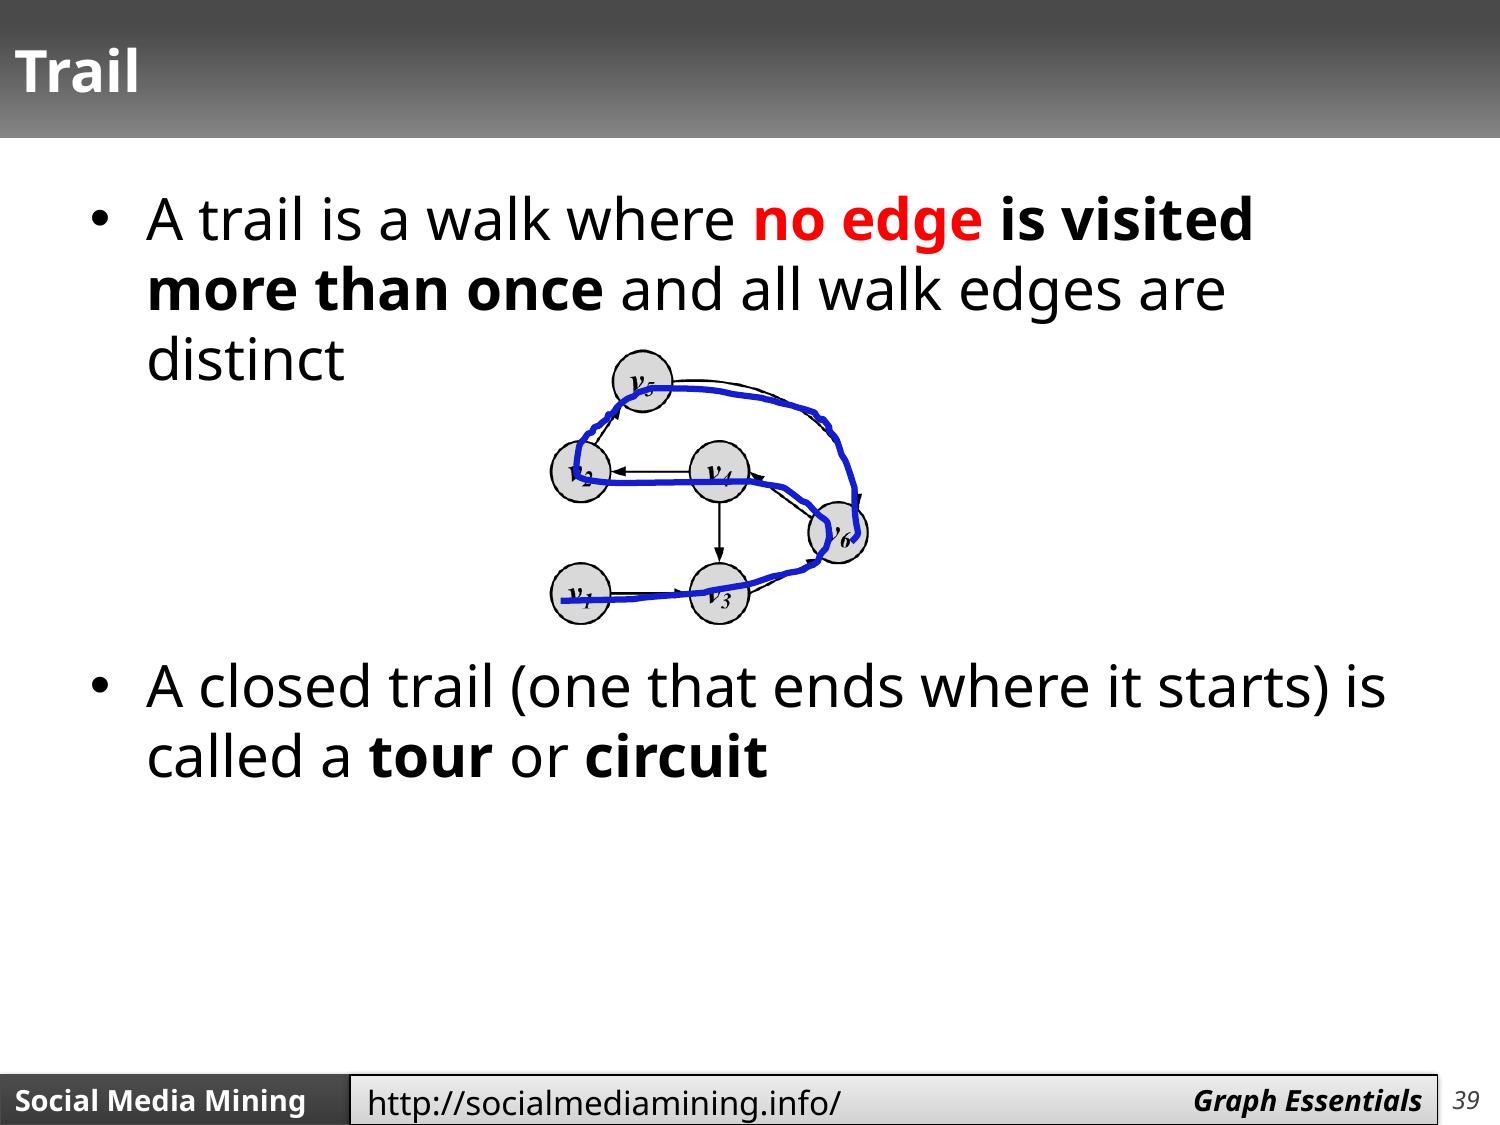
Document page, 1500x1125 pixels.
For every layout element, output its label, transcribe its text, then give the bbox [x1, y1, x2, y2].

picture [549, 349, 869, 625]
list A trail is a walk where no edge is visited more than once and all walk edges are distinct A closed trail (one that ends where it starts) is called a tour or circuit [75, 174, 1425, 1048]
title Trail [0, 0, 1500, 138]
